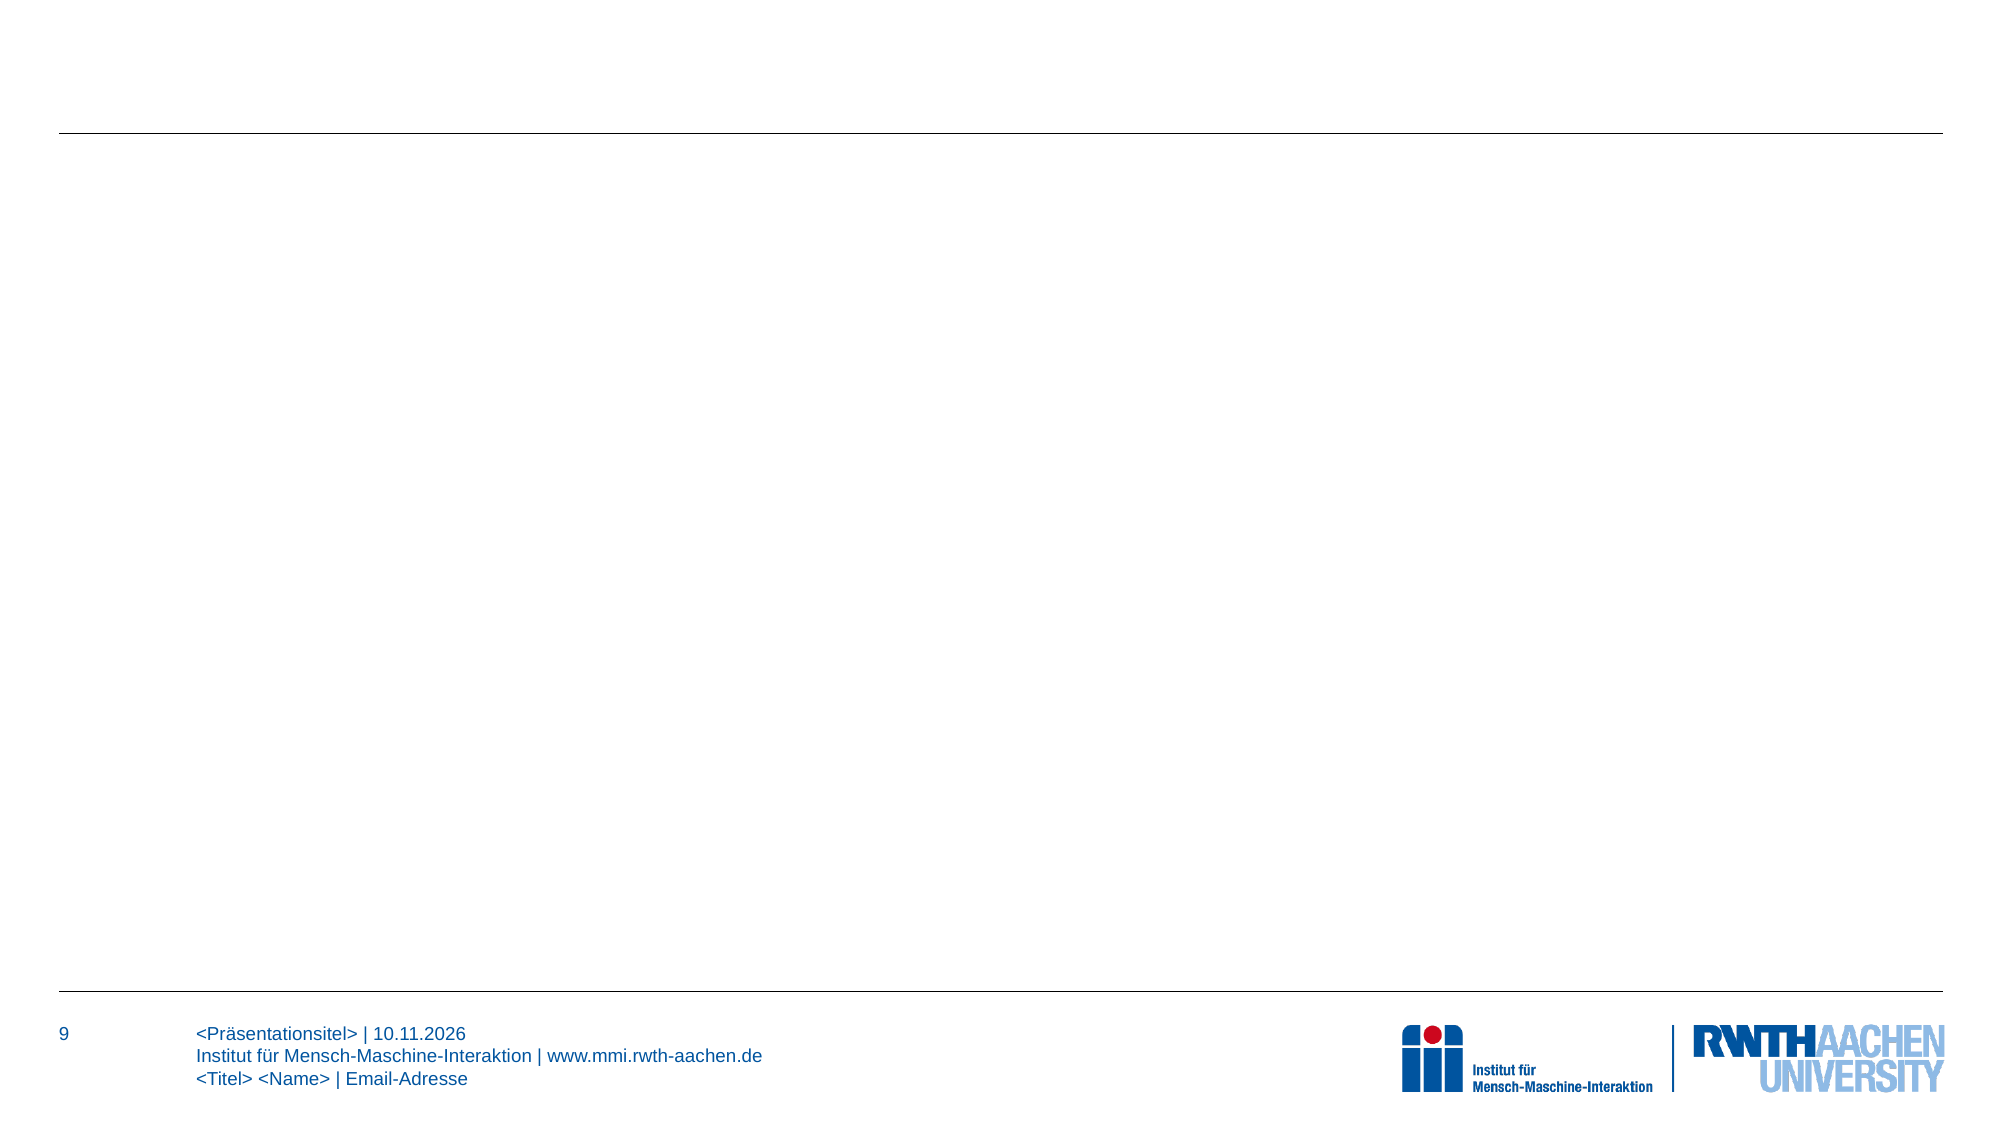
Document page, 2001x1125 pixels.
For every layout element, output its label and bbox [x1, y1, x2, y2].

picture [1381, 991, 1965, 1125]
